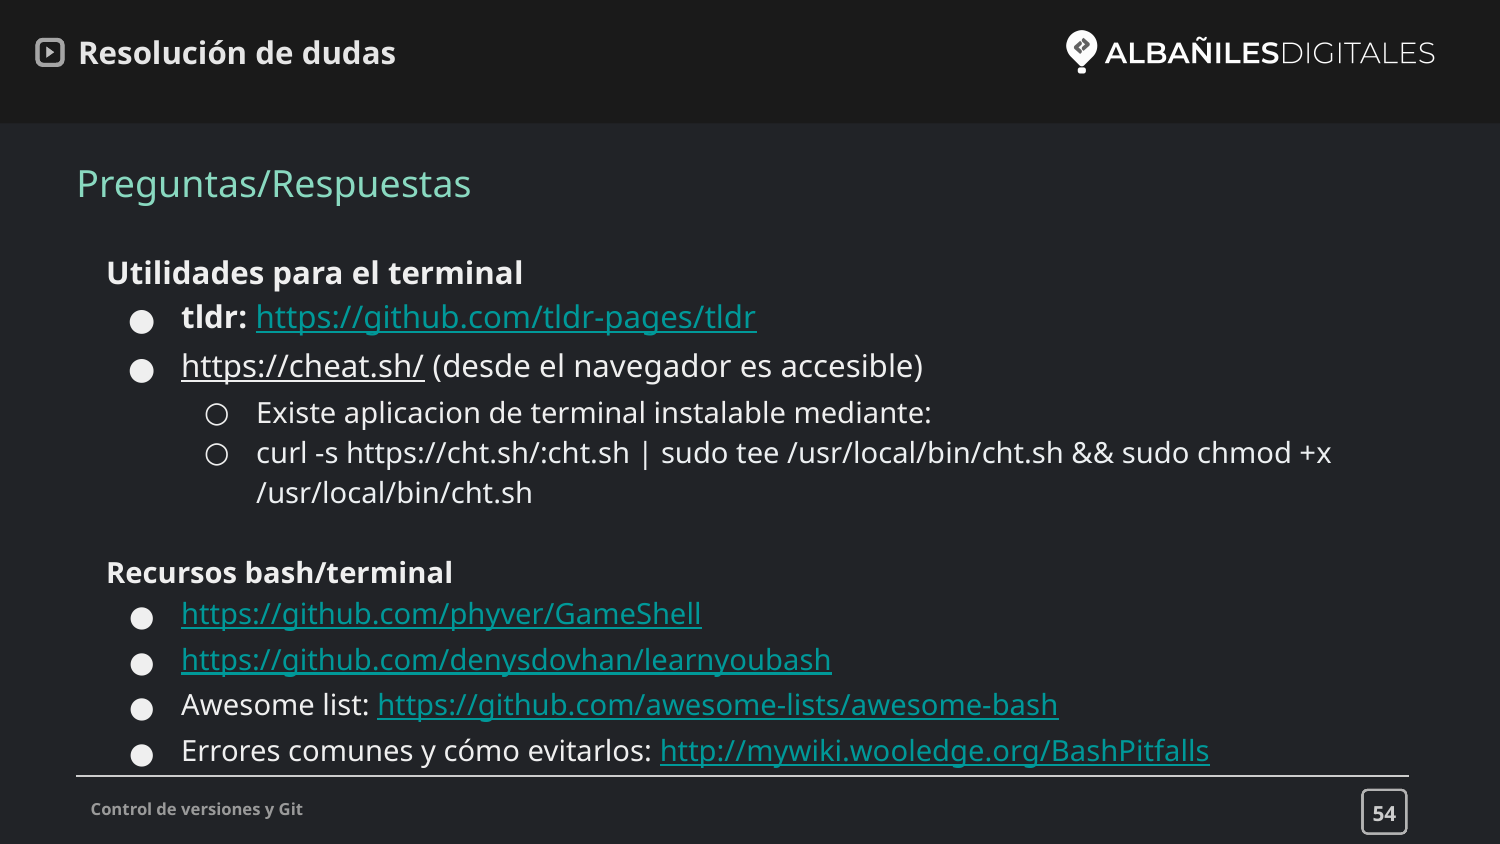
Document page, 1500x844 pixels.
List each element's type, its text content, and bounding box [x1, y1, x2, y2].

title Resolución de dudas [63, 18, 934, 80]
slide_number 54 [1352, 785, 1417, 844]
text_box Preguntas/Respuestas [76, 140, 788, 233]
picture [1066, 30, 1439, 74]
list Utilidades para el terminal tldr: https://github.com/tldr-pages/tldr https://cheat.sh/ (desde el navegador es accesible) Existe aplicacion de terminal instalable mediante: curl -s https://cht.sh/:cht.sh | sudo tee /usr/local/bin/cht.sh && sudo chmod +x /usr/local/bin/cht.sh Recursos bash/terminal https://github.com/phyver/GameShell https://github.com/denysdovhan/learnyoubash Awesome list: https://github.com/awesome-lists/awesome-bash Errores comunes y cómo evitarlos: http://mywiki.wooledge.org/BashPitfalls [91, 232, 1402, 756]
